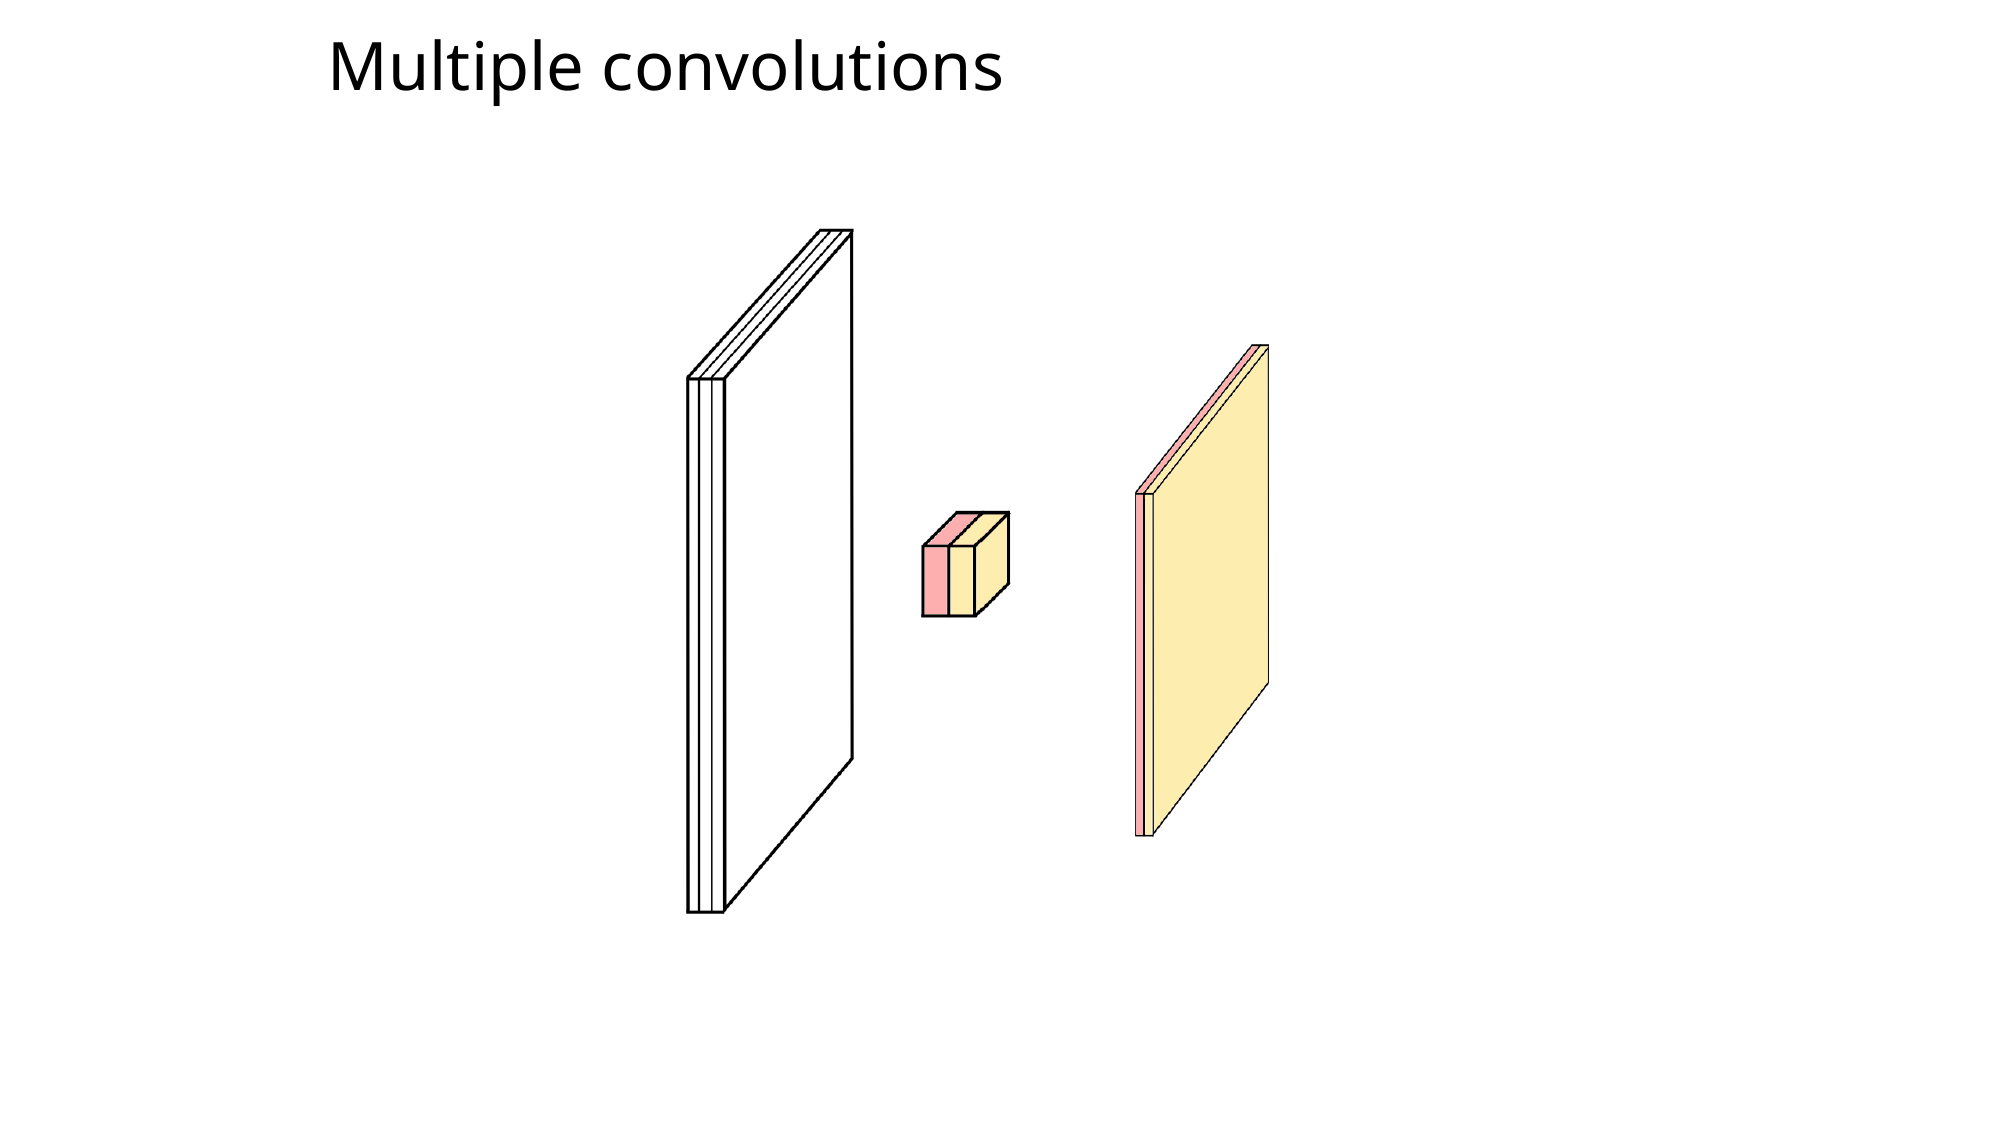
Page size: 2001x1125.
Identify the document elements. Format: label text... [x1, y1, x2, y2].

picture [633, 178, 1329, 947]
title Multiple convolutions [312, 24, 1671, 113]
